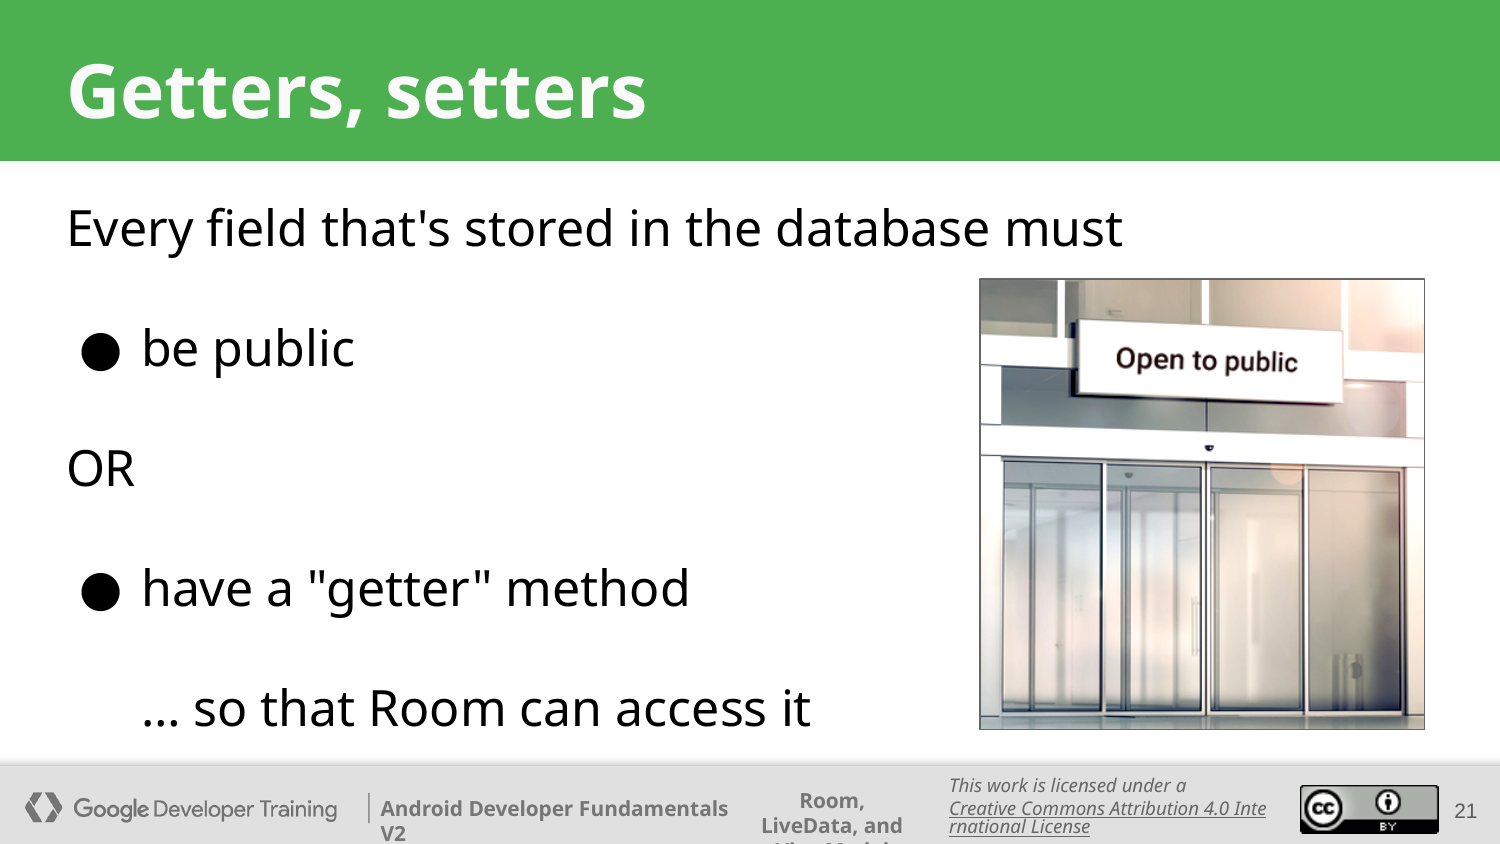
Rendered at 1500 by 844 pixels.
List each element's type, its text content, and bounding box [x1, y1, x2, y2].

title Getters, setters [51, 28, 1449, 122]
slide_number ‹#› [1402, 777, 1493, 842]
list Every field that's stored in the database must be public OR have a "getter" method … so that Room can access it [51, 181, 1449, 748]
picture [0, 161, 1500, 844]
